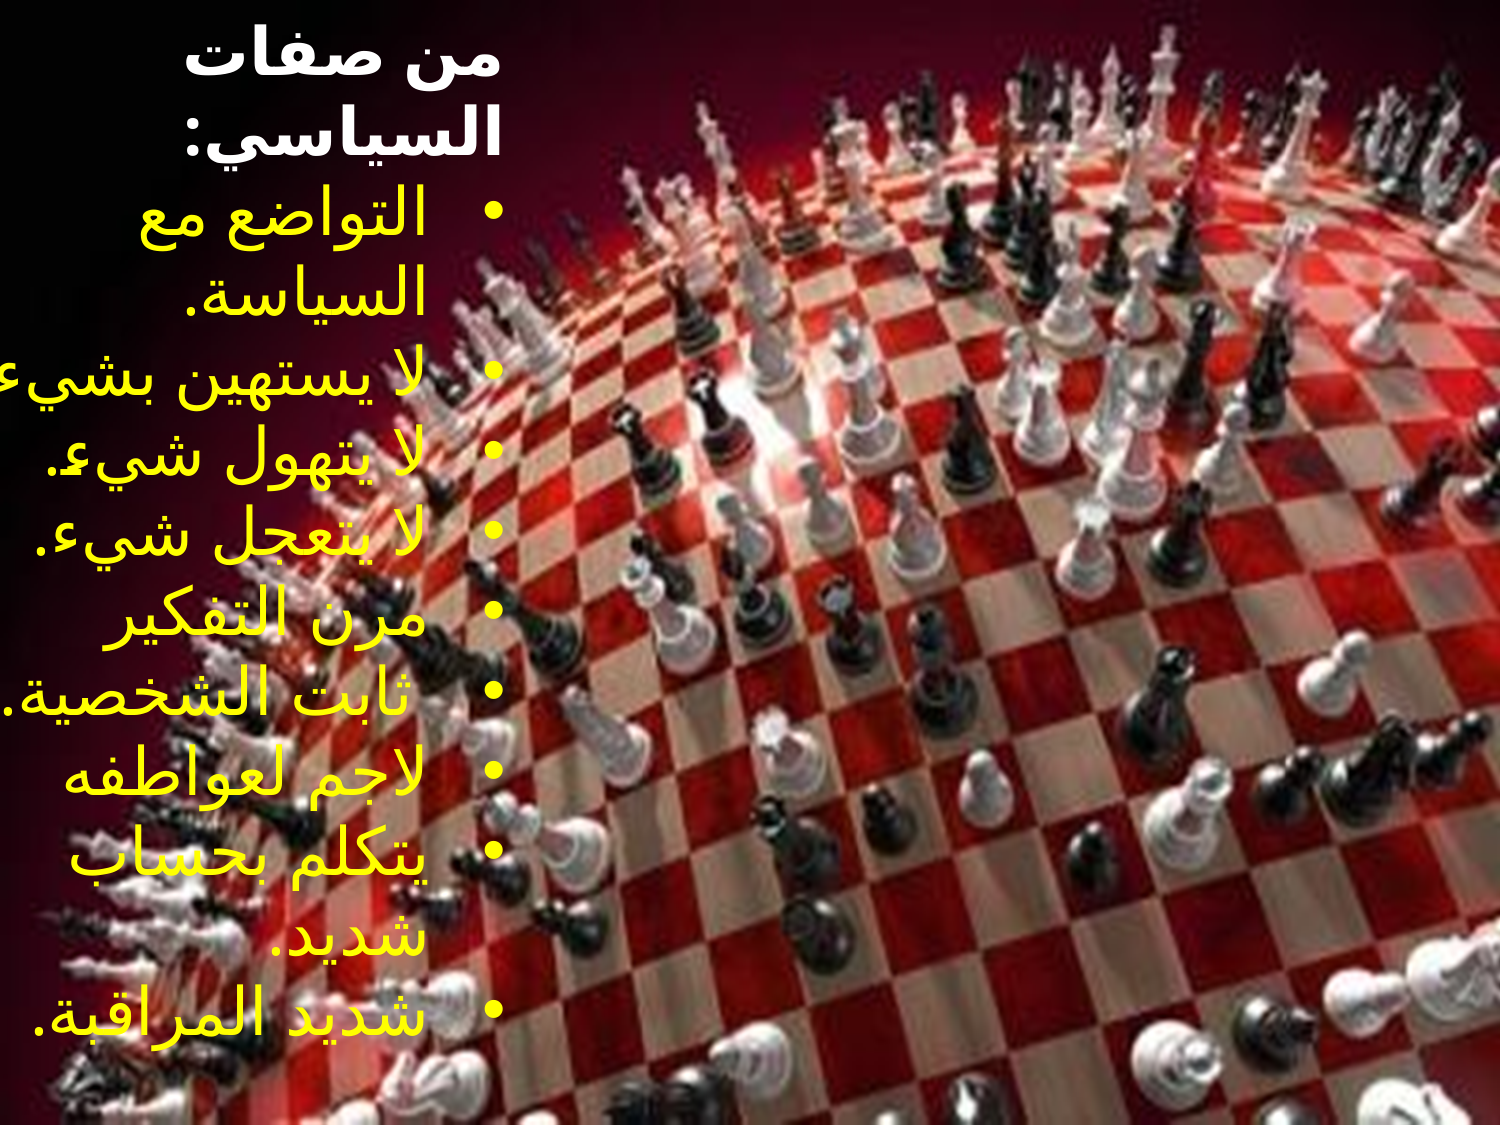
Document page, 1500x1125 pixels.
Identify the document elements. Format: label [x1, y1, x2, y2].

list [0, 0, 1500, 1125]
